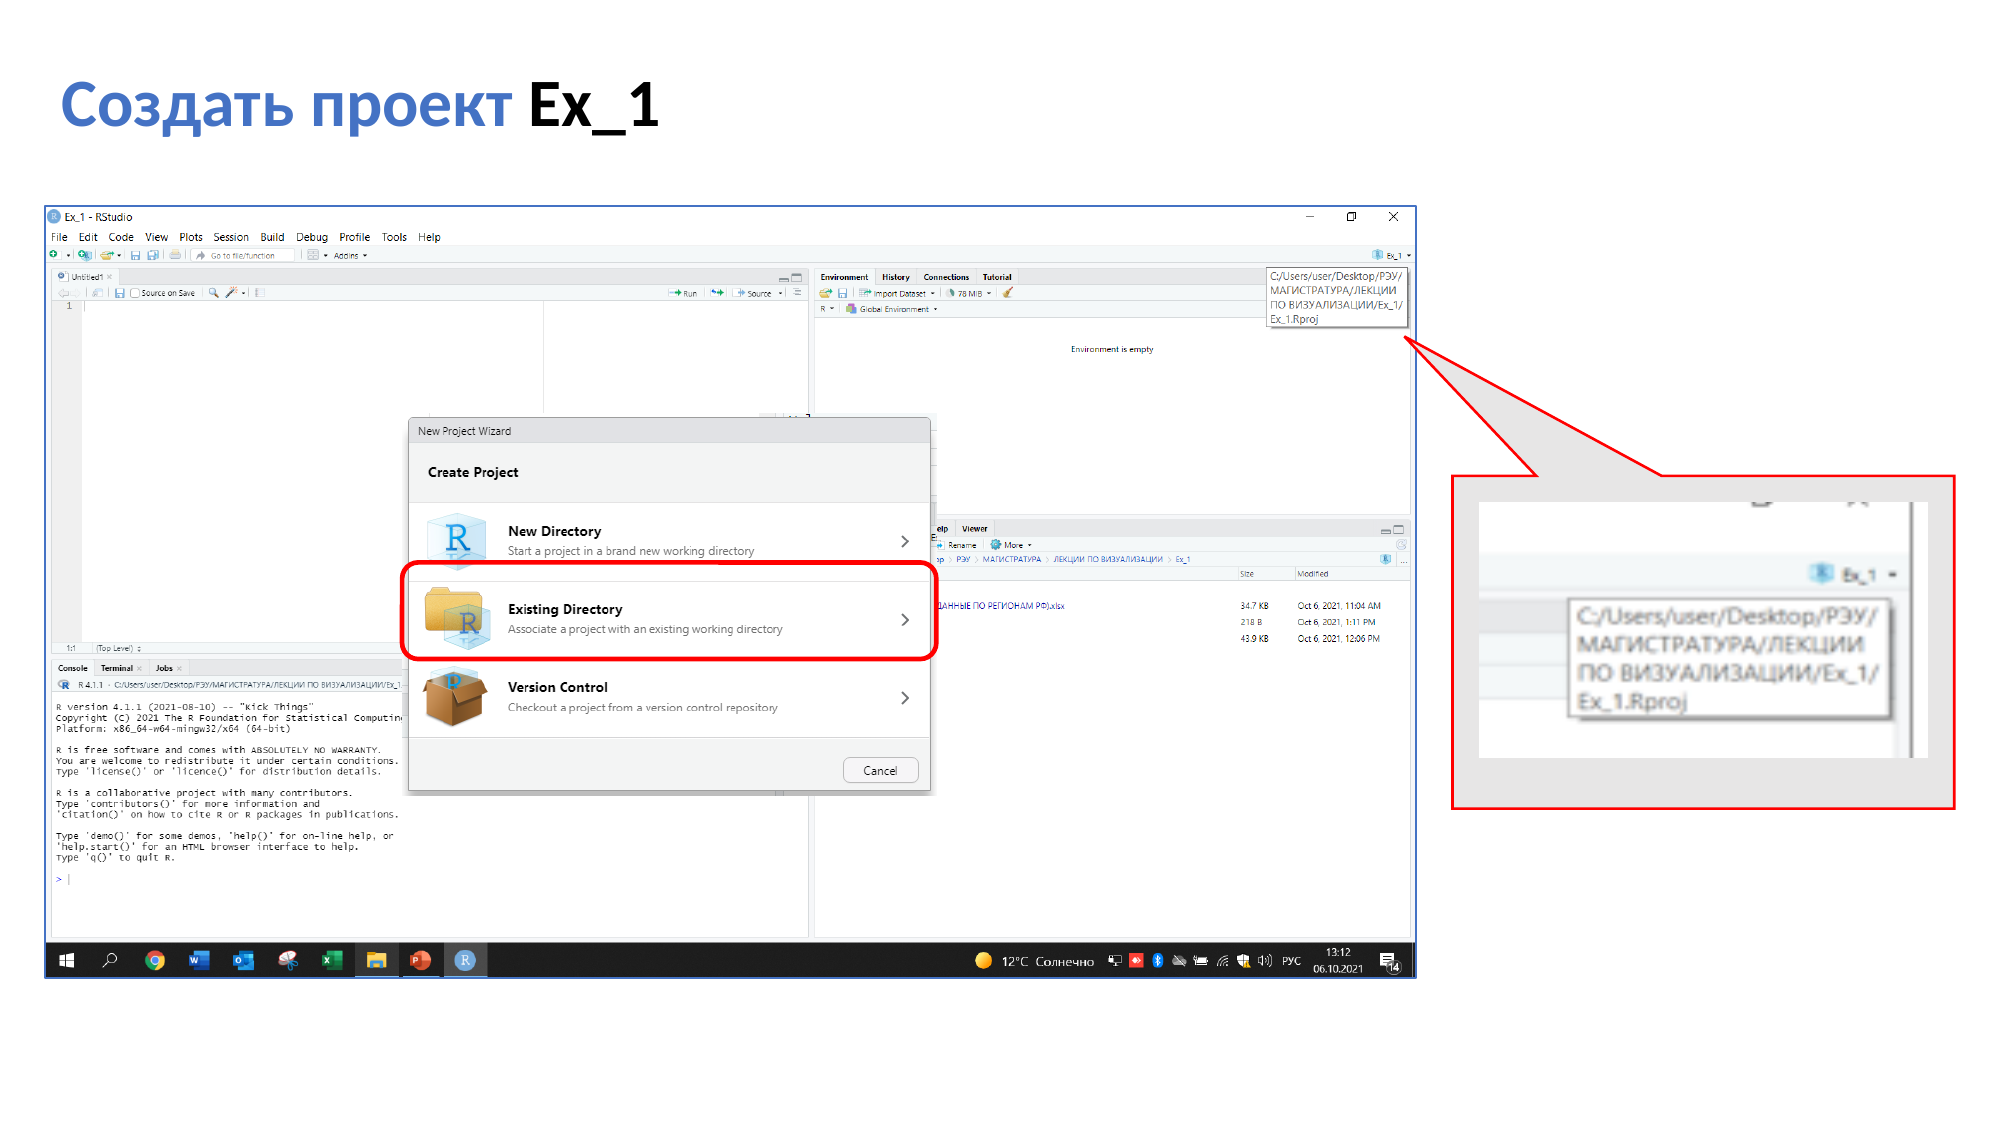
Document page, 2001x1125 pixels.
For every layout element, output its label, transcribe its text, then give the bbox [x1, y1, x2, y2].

picture [45, 206, 1416, 978]
picture [1479, 502, 1928, 758]
text_box [1420, 344, 1955, 809]
title Создать проект Ex_1 [46, 59, 1863, 149]
